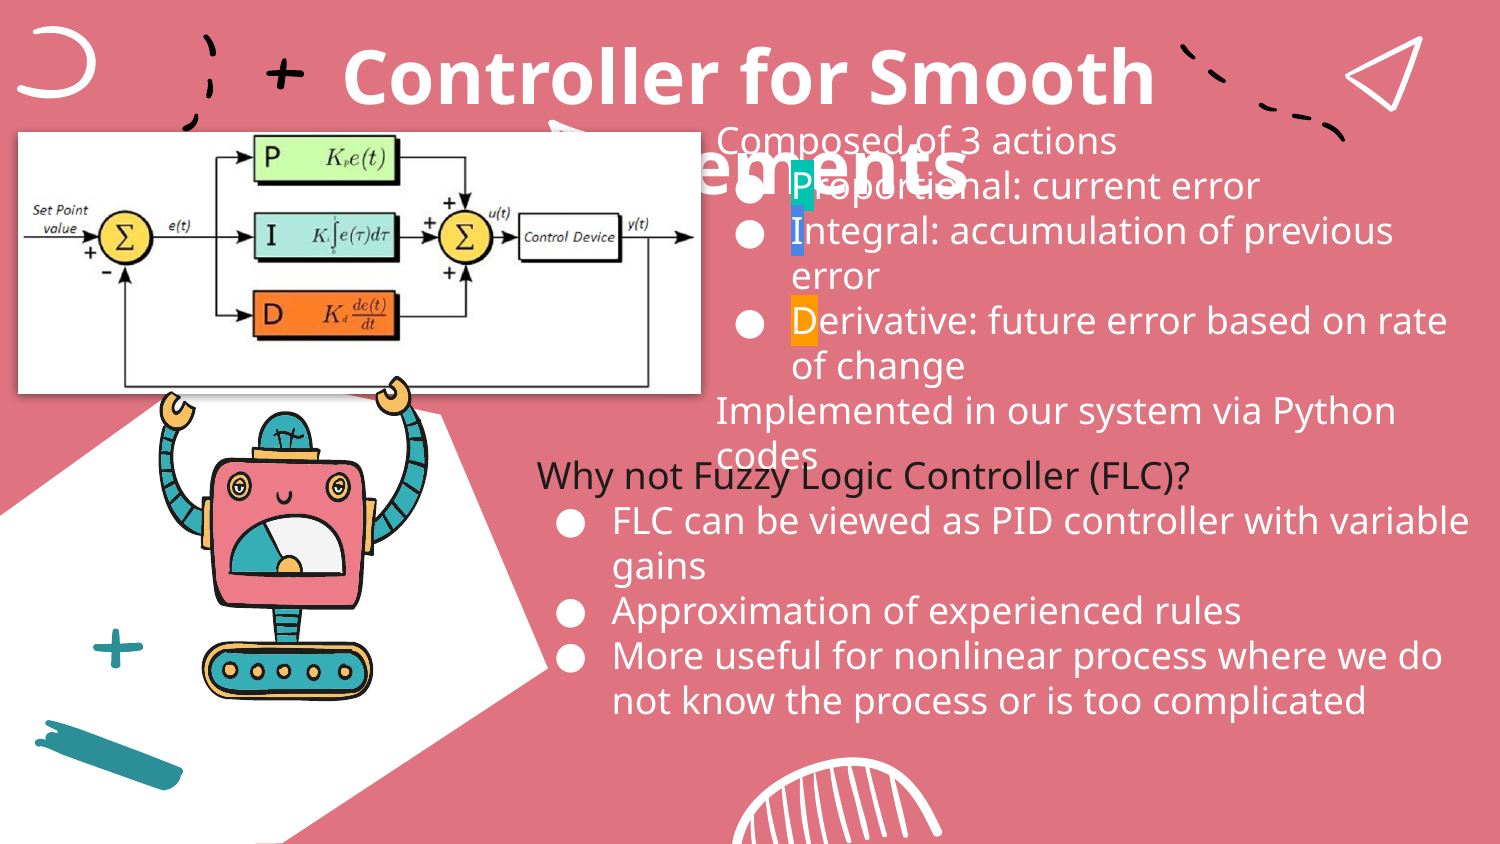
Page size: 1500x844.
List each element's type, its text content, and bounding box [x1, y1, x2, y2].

picture [18, 132, 702, 395]
title Why not Fuzzy Logic Controller (FLC)? FLC can be viewed as PID controller with variable gains Approximation of experienced rules More useful for nonlinear process where we do not know the process or is too complicated [521, 436, 1500, 782]
title Composed of 3 actions Proportional: current error Integral: accumulation of previous error Derivative: future error based on rate of change Implemented in our system via Python codes [700, 102, 1500, 428]
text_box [158, 375, 429, 702]
title Controller for Smooth Movements [118, 14, 1382, 103]
